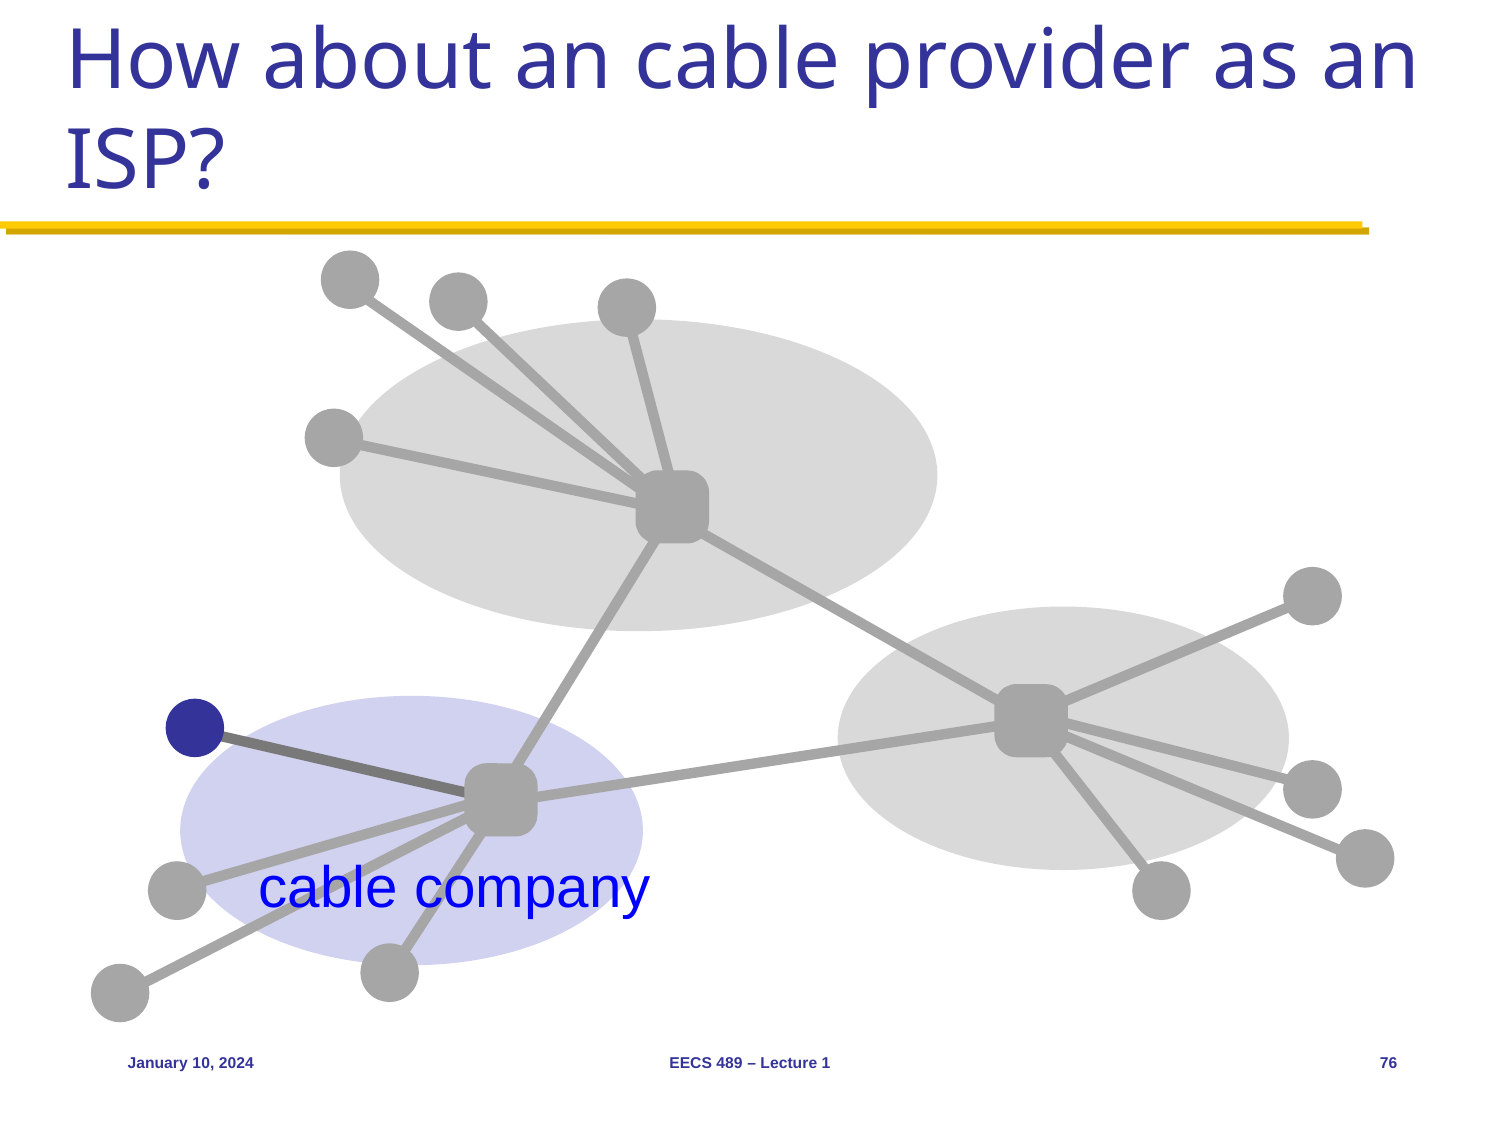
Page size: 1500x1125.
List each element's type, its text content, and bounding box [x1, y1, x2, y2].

text_box [1335, 829, 1395, 888]
text_box [147, 861, 180, 921]
text_box [1283, 760, 1342, 819]
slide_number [112, 1024, 426, 1101]
text_box [597, 278, 657, 337]
text_box [360, 943, 419, 1003]
text_box [320, 250, 380, 310]
text_box [1132, 861, 1191, 921]
text_box [165, 698, 225, 758]
text_box [837, 606, 1289, 871]
title How about an cable provider as an ISP? [49, 24, 1451, 213]
text_box [994, 684, 1068, 758]
slide_number 76 [1312, 1024, 1413, 1101]
text_box [429, 272, 488, 331]
text_box [90, 963, 150, 1023]
text_box [464, 763, 538, 837]
footer EECS 489 – Lecture 1 [512, 1024, 988, 1101]
text_box [339, 319, 938, 632]
text_box [1283, 566, 1342, 626]
text_box cable company [180, 842, 730, 925]
text_box [304, 408, 364, 468]
text_box [635, 470, 710, 544]
text_box [180, 695, 643, 842]
text_box [246, 925, 577, 966]
